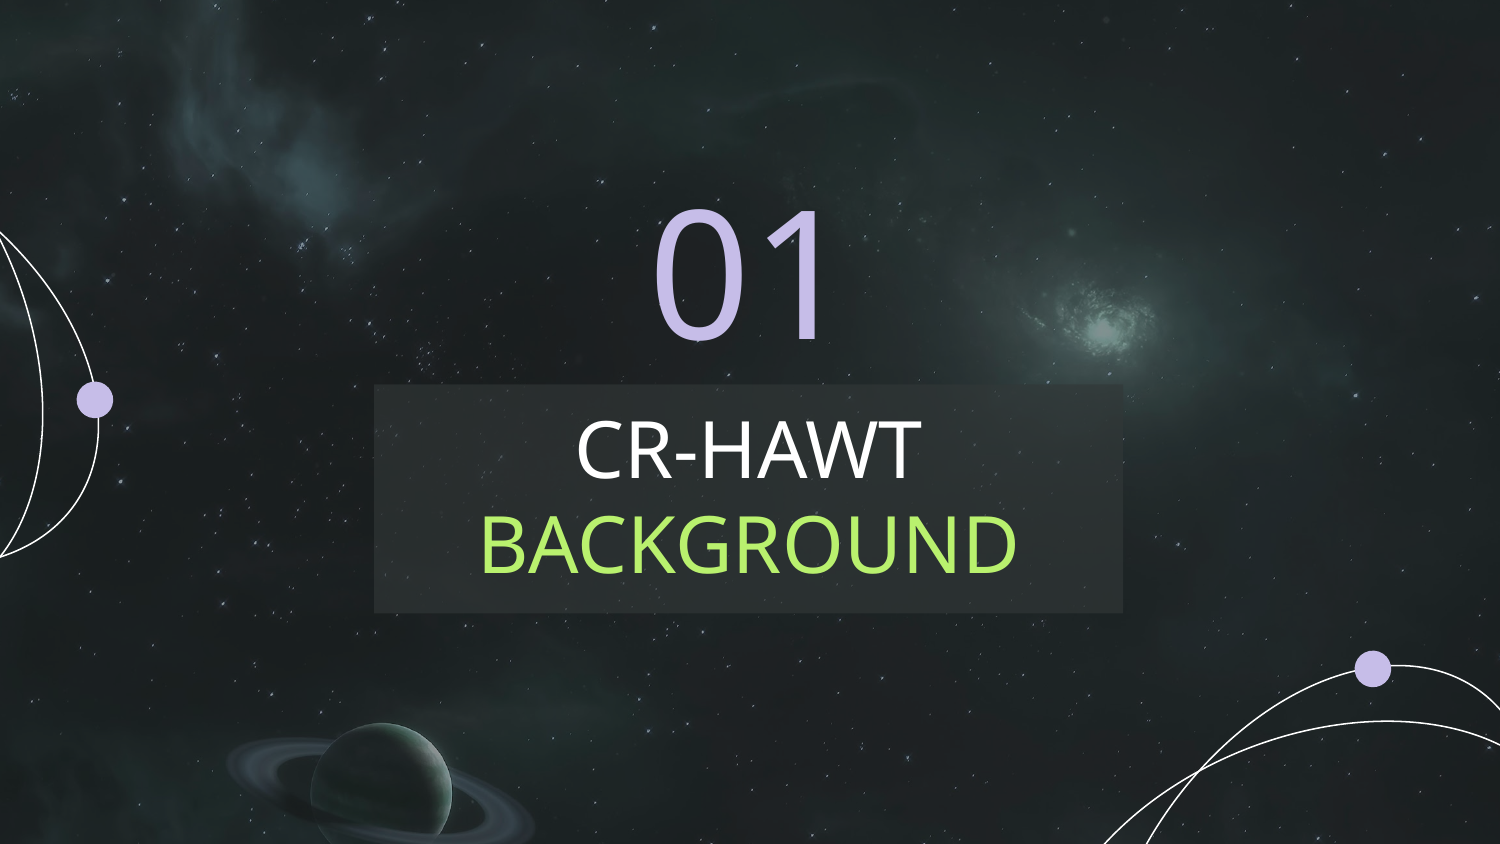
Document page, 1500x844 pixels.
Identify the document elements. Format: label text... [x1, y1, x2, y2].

title CR-HAWT BACKGROUND [374, 384, 1124, 614]
title 01 [376, 156, 1126, 379]
